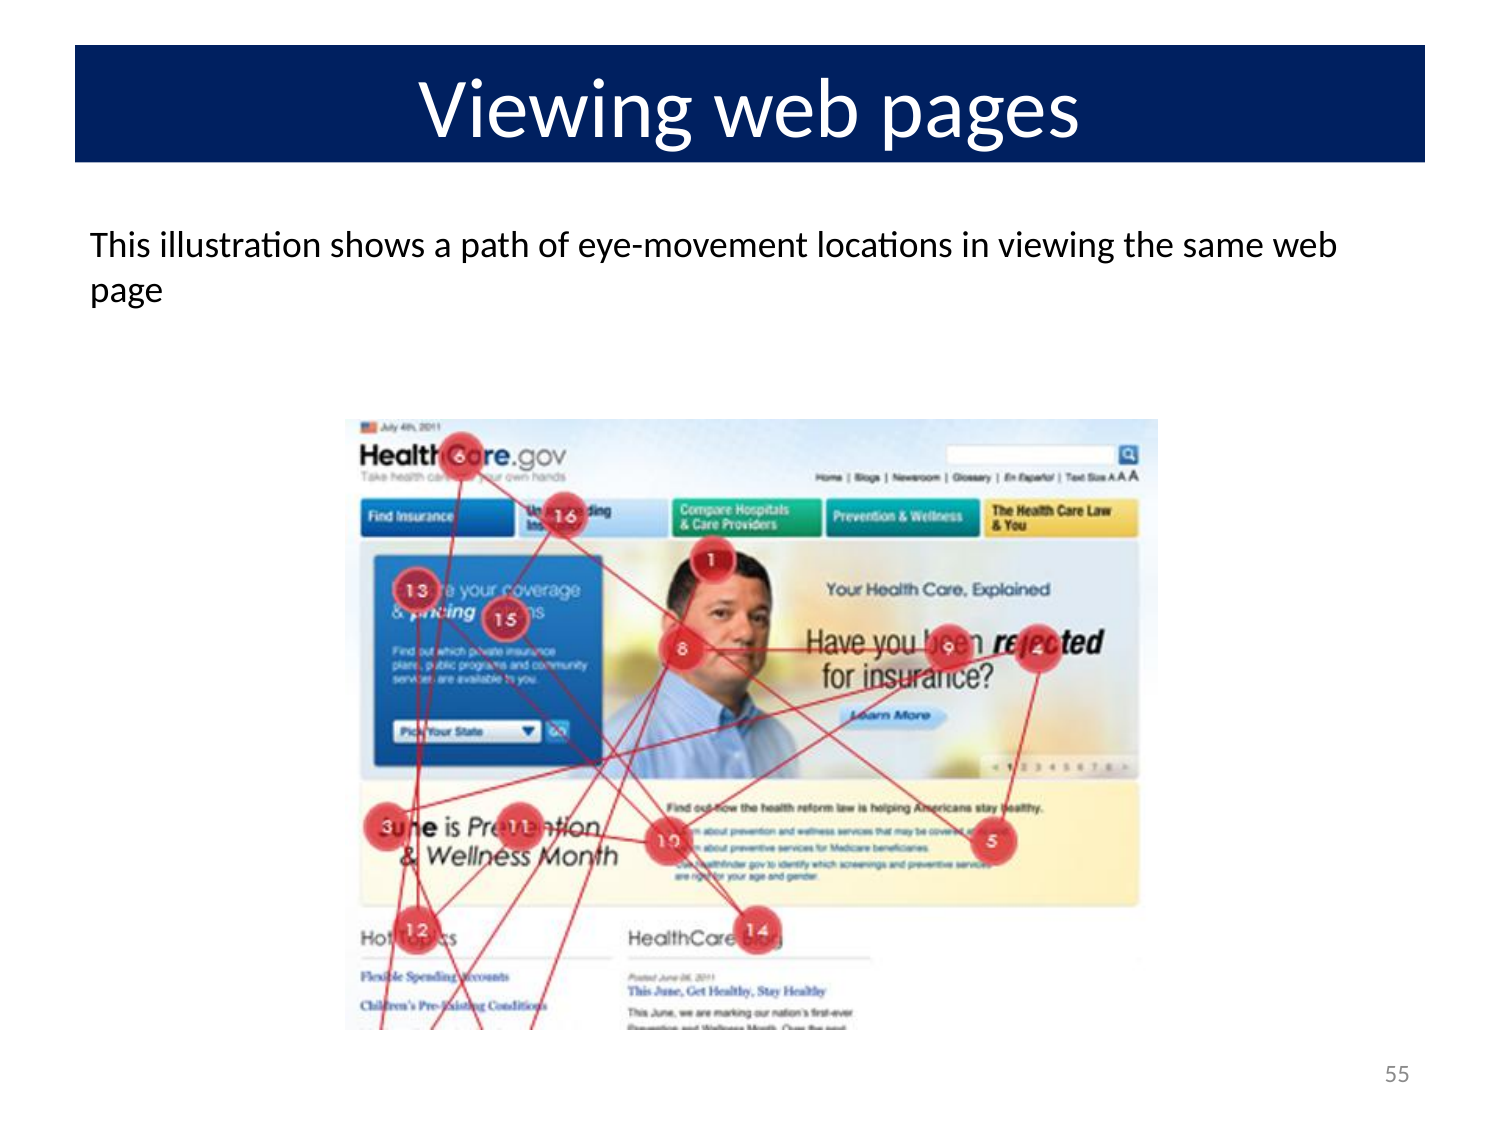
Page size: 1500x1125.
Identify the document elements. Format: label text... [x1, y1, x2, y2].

picture [344, 419, 1158, 1030]
title Viewing web pages [75, 45, 1425, 163]
slide_number 55 [1074, 1042, 1425, 1103]
text_box This illustration shows a path of eye-movement locations in viewing the same web page [74, 212, 1425, 363]
